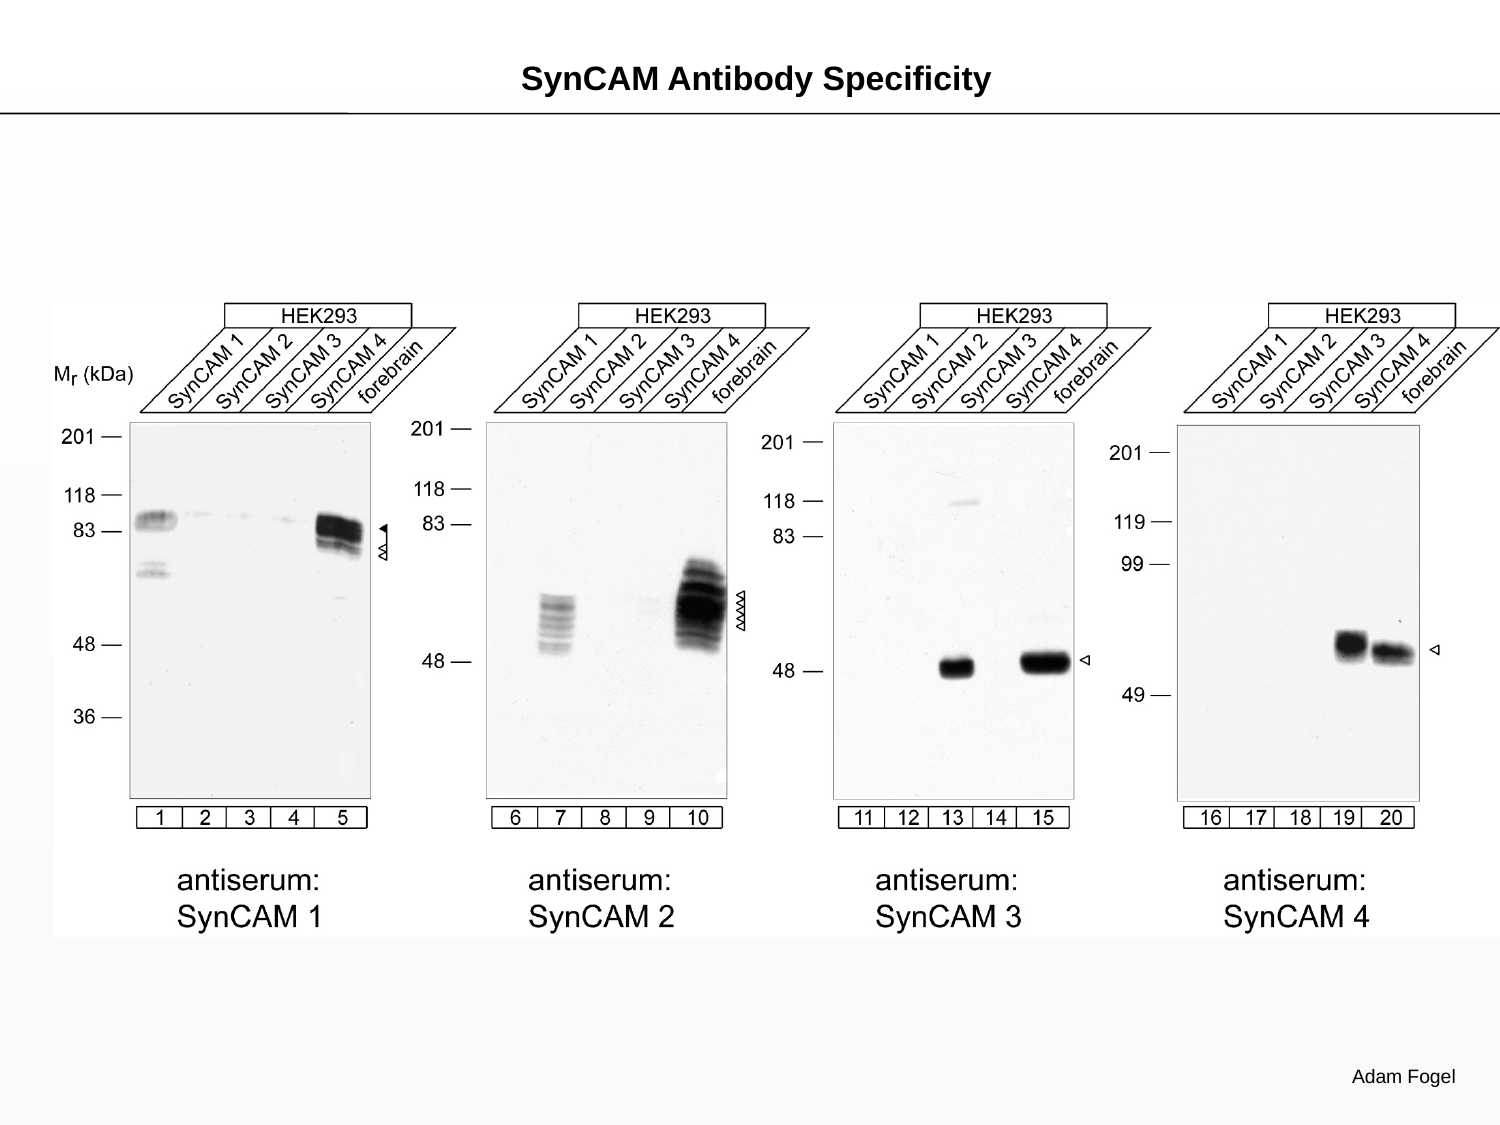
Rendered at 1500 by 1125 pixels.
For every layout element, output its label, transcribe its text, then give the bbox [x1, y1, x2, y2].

picture [53, 302, 1500, 937]
text_box SynCAM Antibody Specificity [12, 1, 1500, 113]
text_box Adam Fogel [1163, 1034, 1471, 1096]
